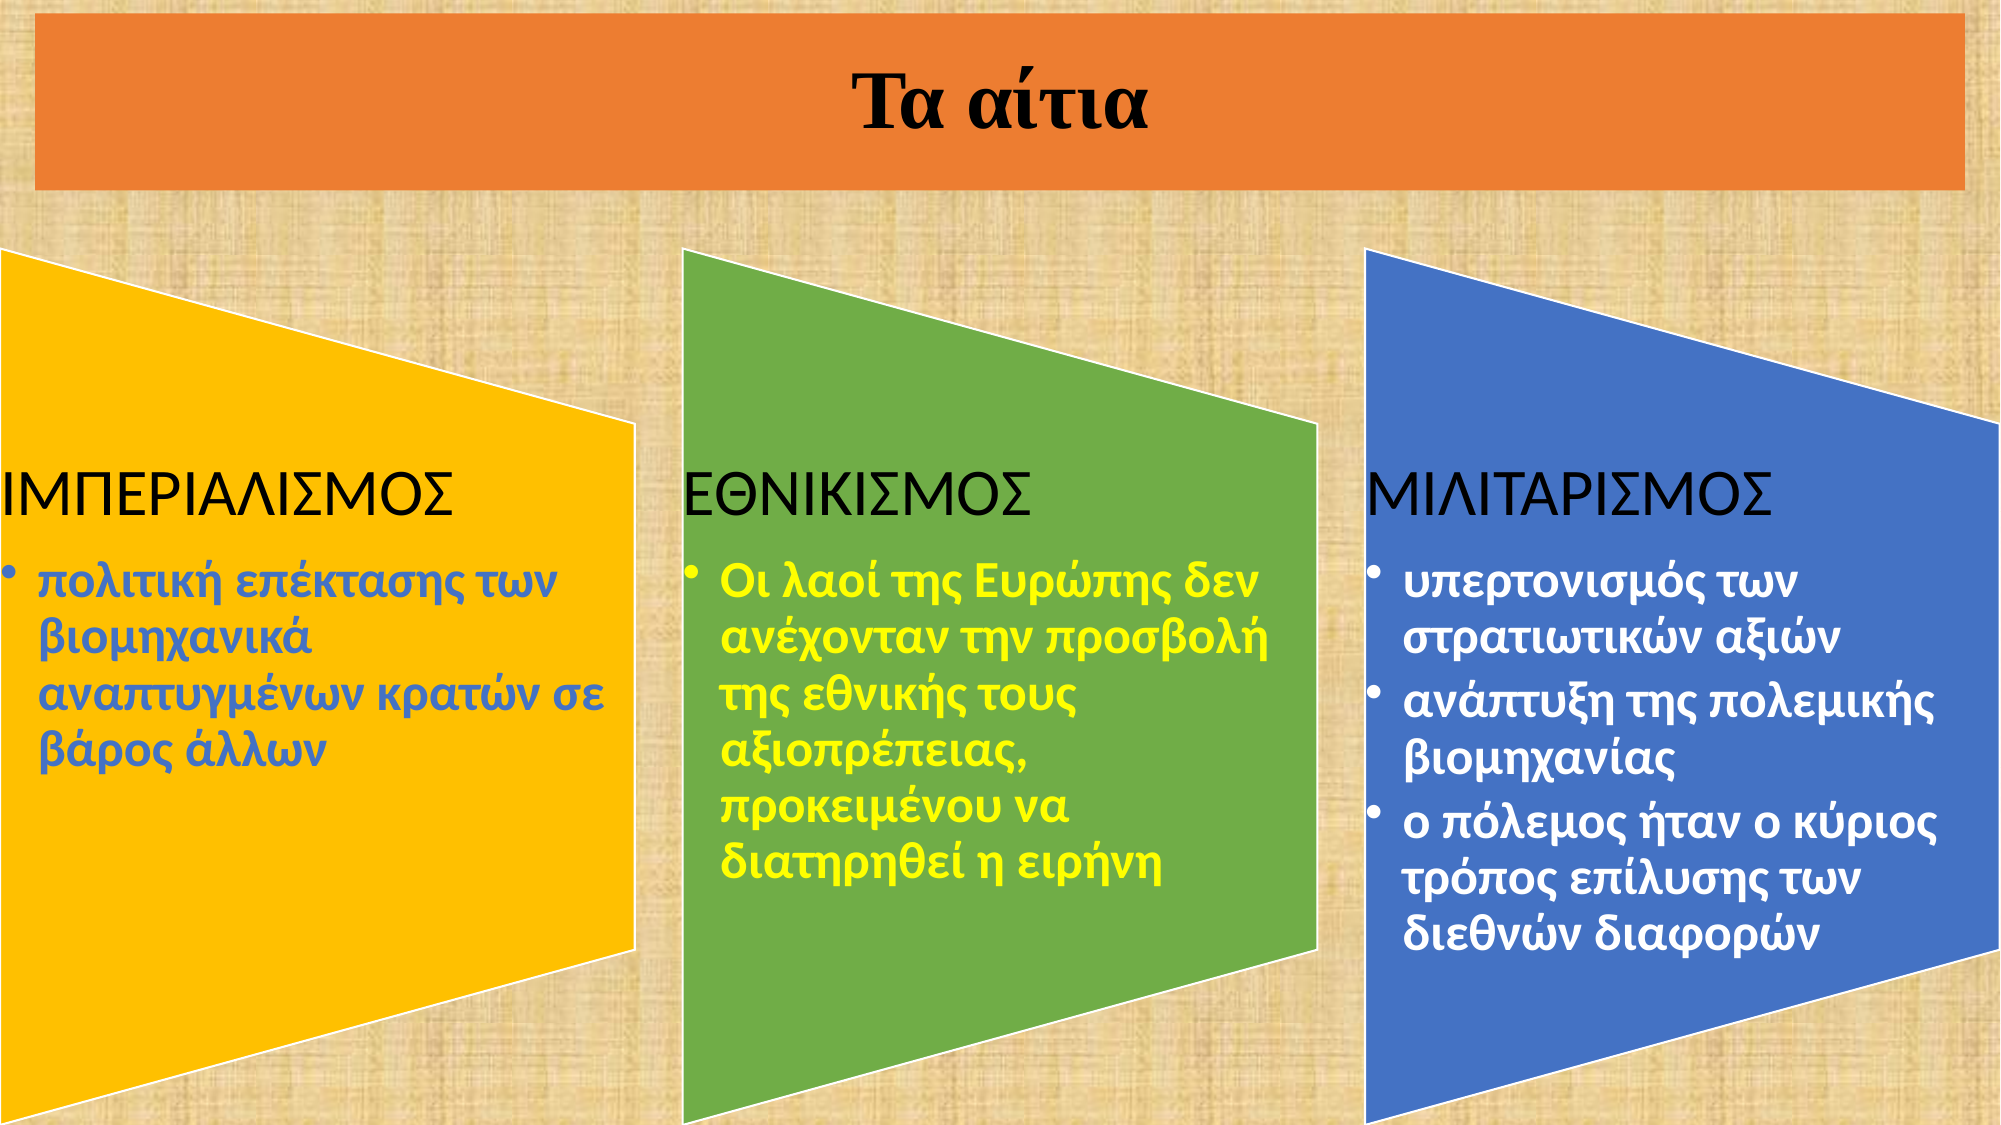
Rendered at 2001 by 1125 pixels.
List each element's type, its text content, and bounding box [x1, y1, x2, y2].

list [0, 248, 2000, 1125]
title Τα αίτια [35, 13, 1965, 191]
picture [0, 0, 2001, 1125]
